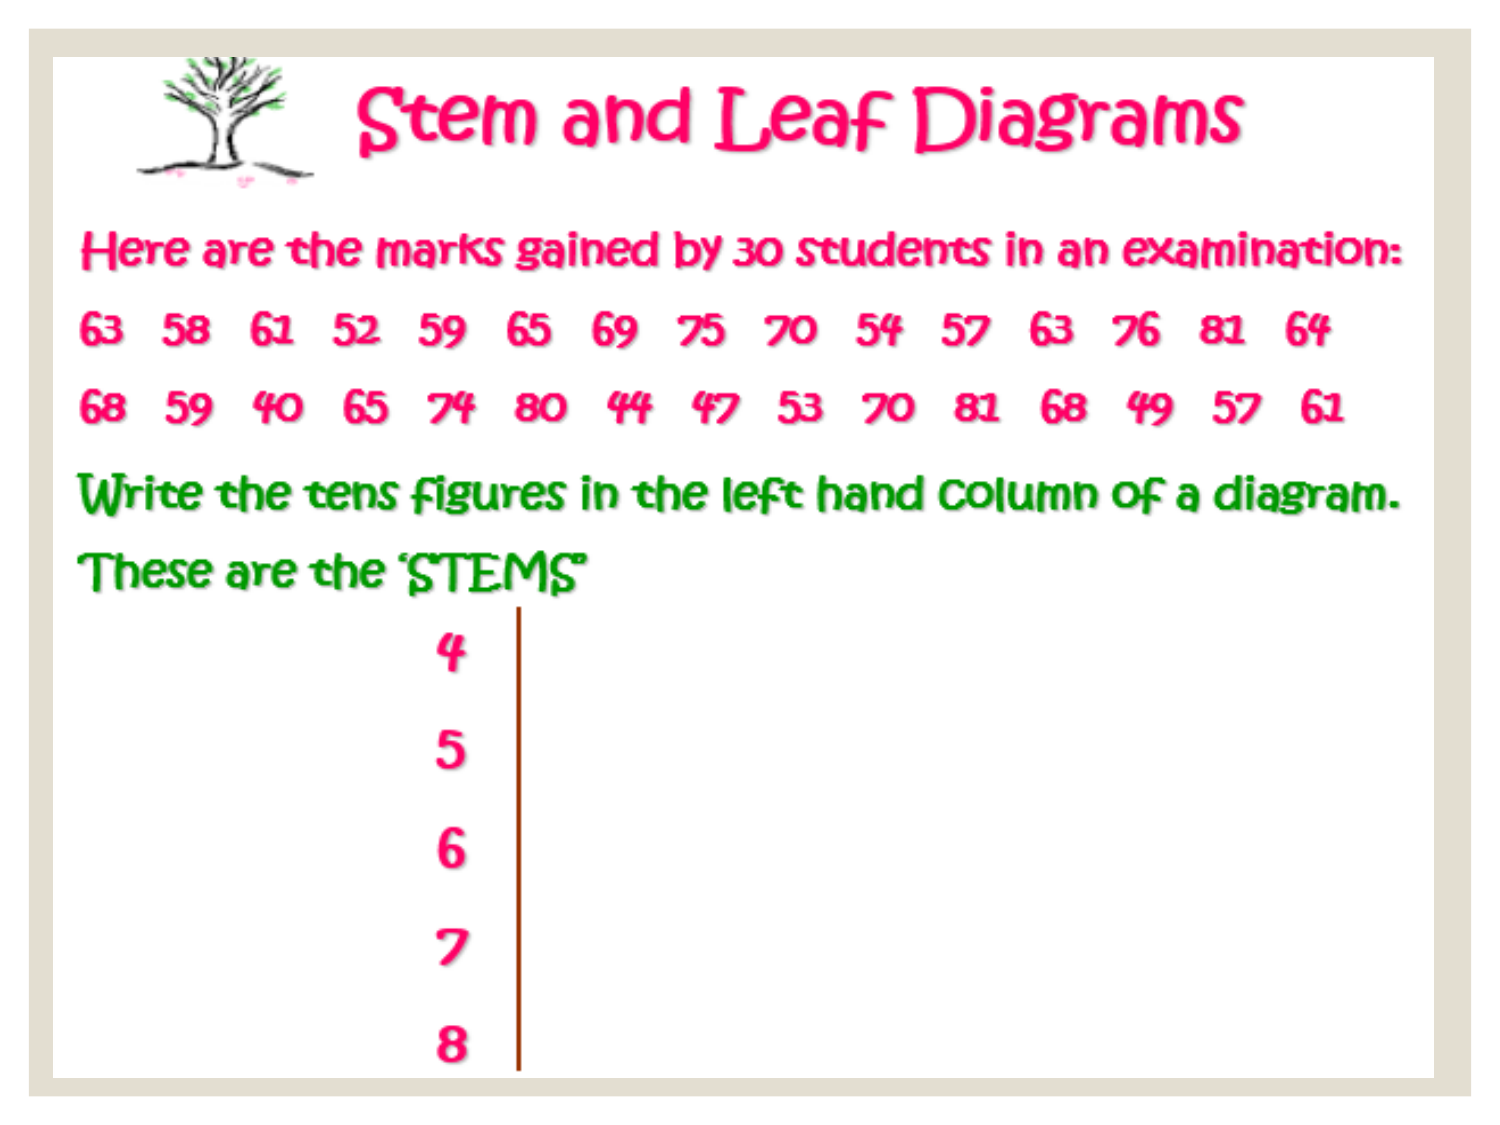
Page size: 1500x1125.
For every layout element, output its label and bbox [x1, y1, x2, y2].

picture [52, 57, 1434, 1078]
